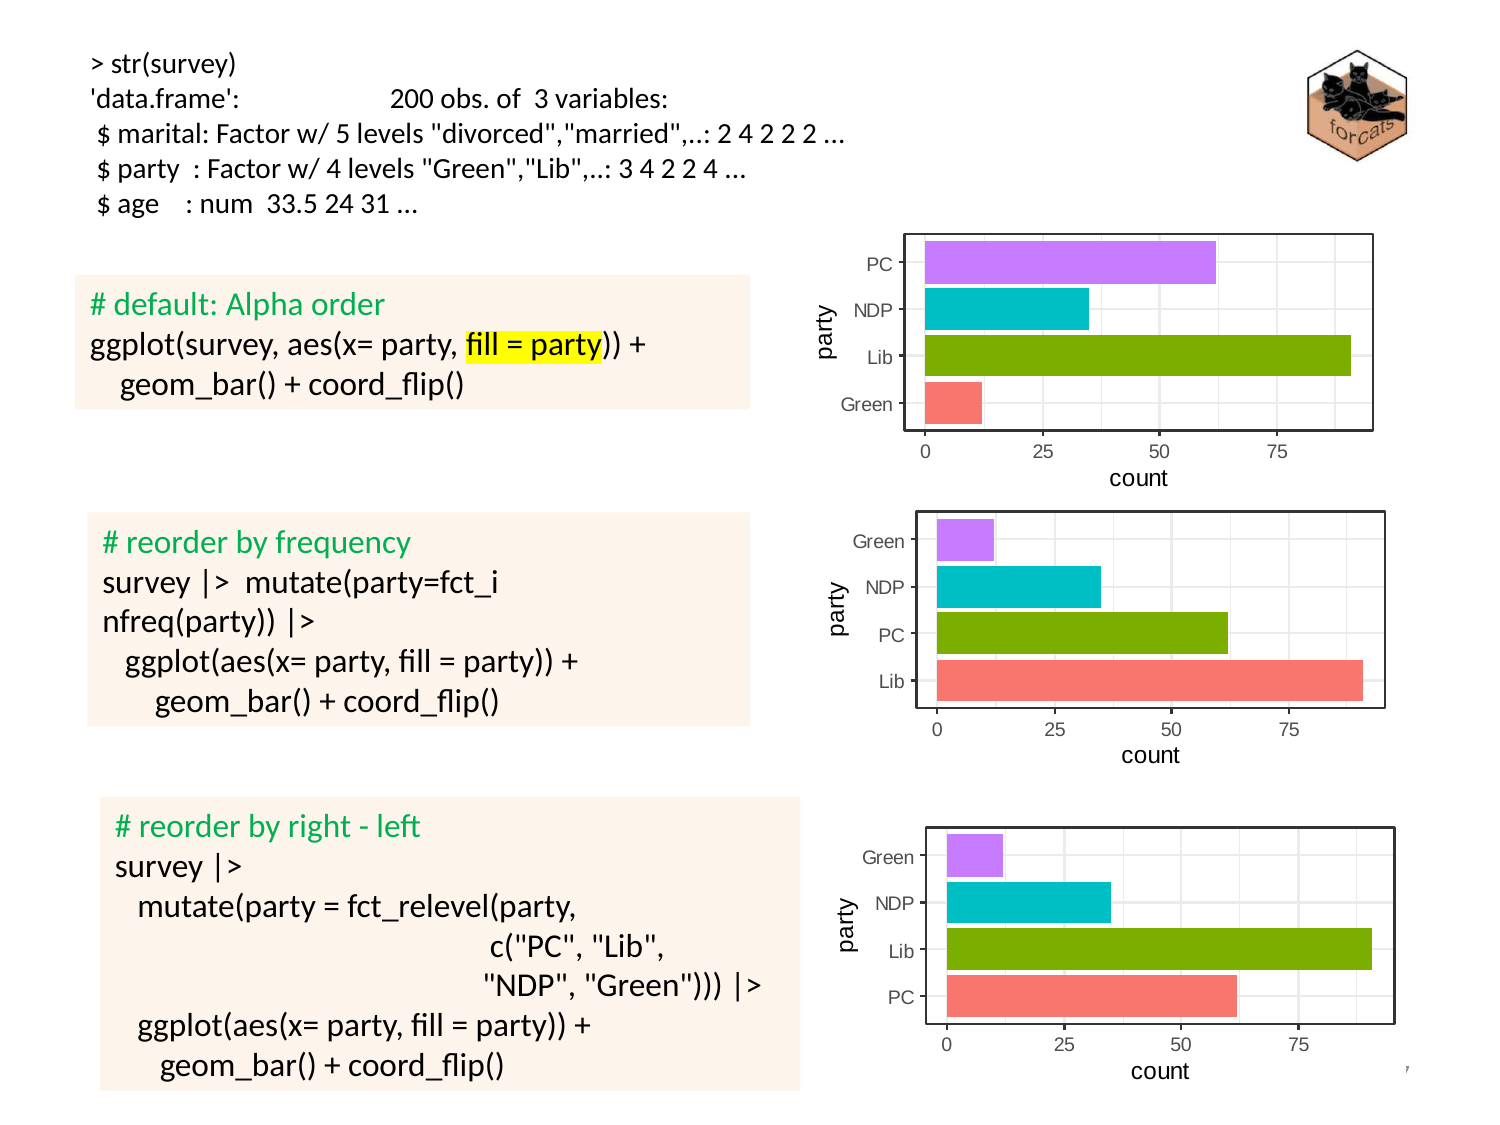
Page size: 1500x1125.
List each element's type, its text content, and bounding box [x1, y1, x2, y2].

text_box # default: Alpha order ggplot(survey, aes(x= party, fill = party)) + geom_bar() + coord_flip() [74, 274, 750, 410]
picture [800, 222, 1397, 778]
picture [1289, 37, 1425, 173]
picture [821, 815, 1407, 1094]
text_box # reorder by right - left survey |> mutate(party = fct_relevel(party, c("PC", "Lib", "NDP", "Green"))) |> ggplot(aes(x= party, fill = party)) + geom_bar() + coord_flip() [99, 796, 801, 1091]
text_box > str(survey) 'data.frame': 200 obs. of 3 variables: $ marital: Factor w/ 5 levels "divorced","married",..: 2 4 2 2 2 ... $ party : Factor w/ 4 levels "Green","Lib",..: 3 4 2 2 4 ... $ age : num 33.5 24 31 ... [75, 37, 875, 227]
text_box # reorder by frequency survey |> mutate(party=fct_i nfreq(party)) |> ggplot(aes(x= party, fill = party)) + geom_bar() + coord_flip() [87, 512, 750, 727]
slide_number 17 [1074, 1042, 1425, 1103]
